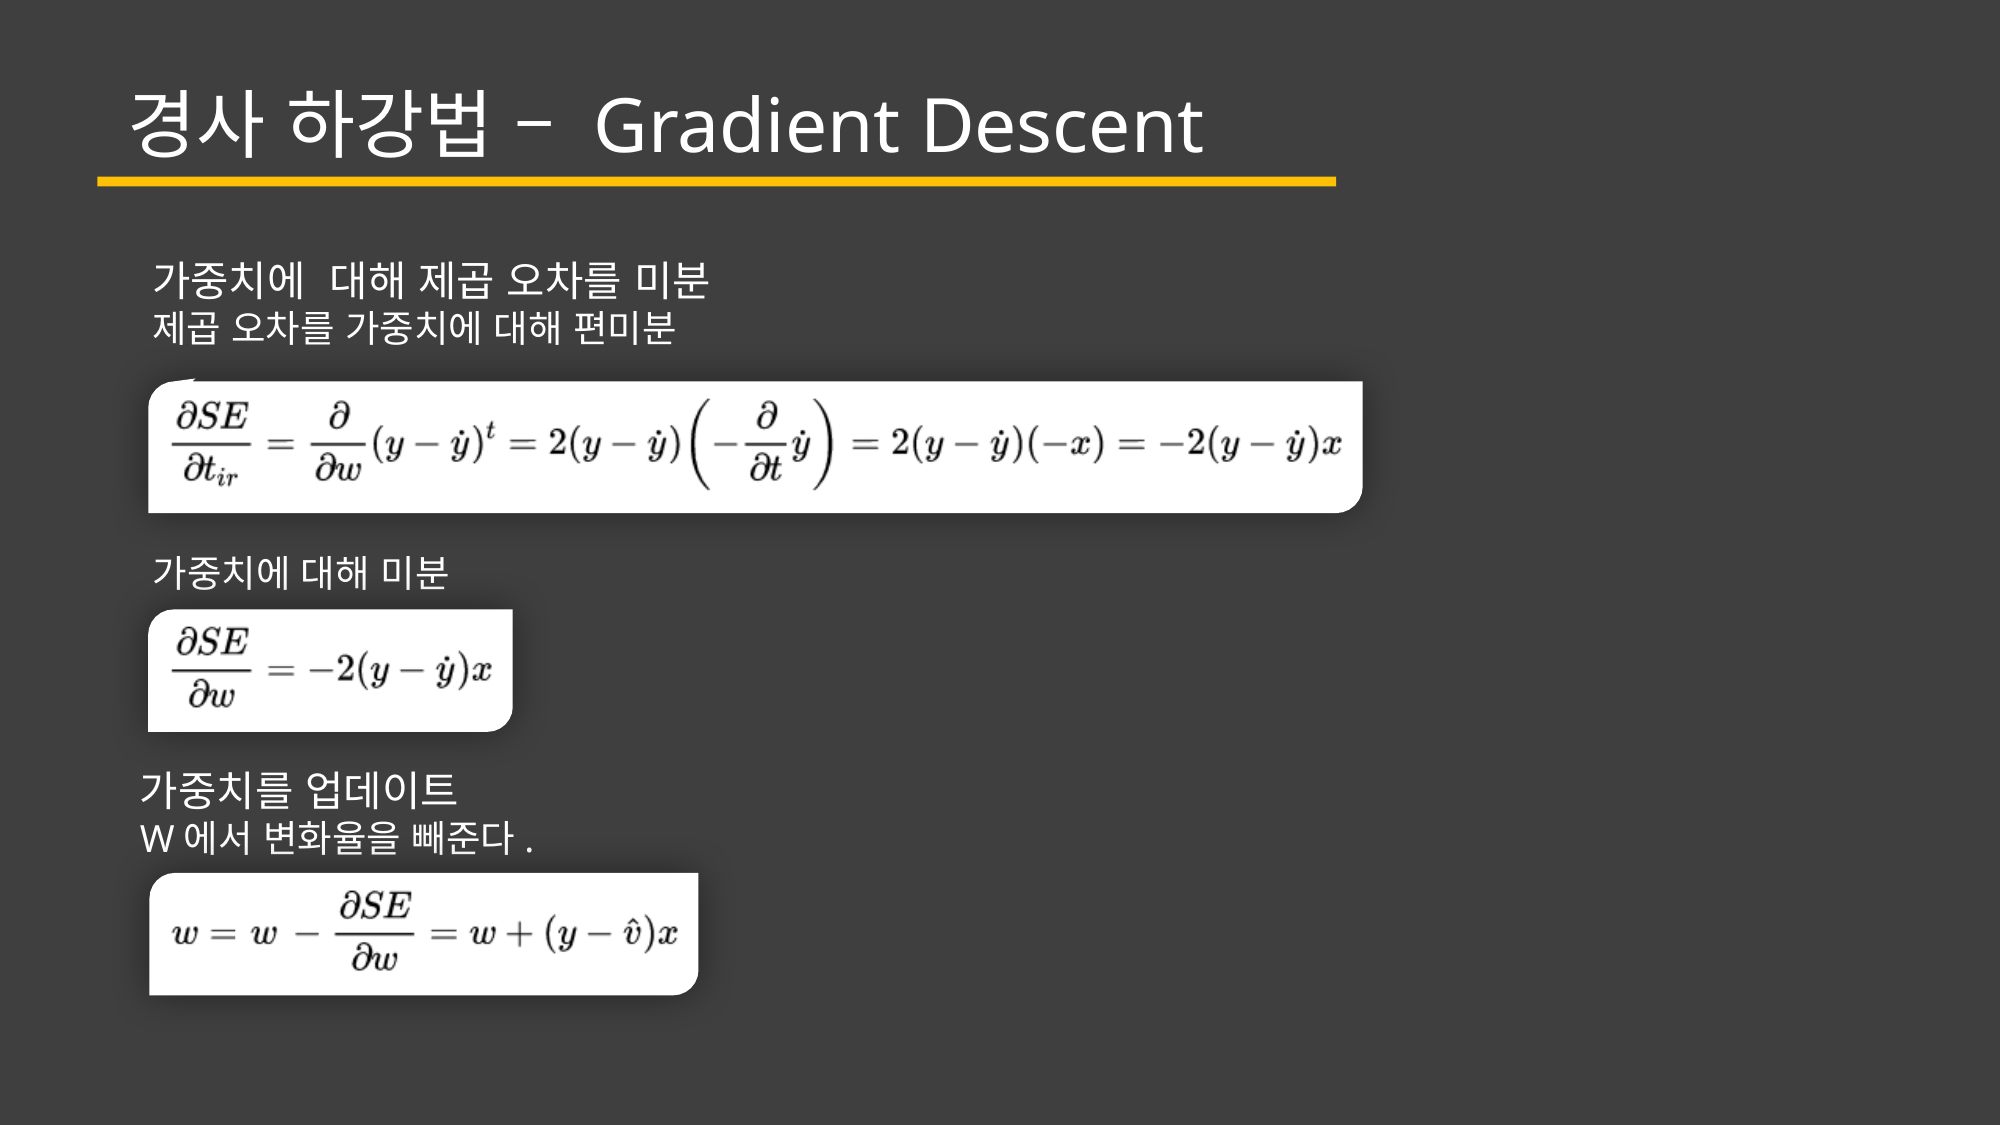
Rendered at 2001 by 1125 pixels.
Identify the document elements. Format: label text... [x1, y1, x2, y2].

text_box 가중치에 대해 미분 [138, 542, 465, 599]
text_box [96, 176, 1337, 187]
picture [155, 616, 506, 725]
text_box 가중치에 대해 제곱 오차를 미분 제곱 오차를 가중치에 대해 편미분 [137, 247, 727, 358]
text_box 가중치를 업데이트 W에서 변화율을 빼준다. [125, 757, 549, 868]
picture [155, 388, 1356, 506]
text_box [156, 880, 692, 989]
text_box 경사 하강법 – Gradient Descent [112, 70, 1220, 176]
